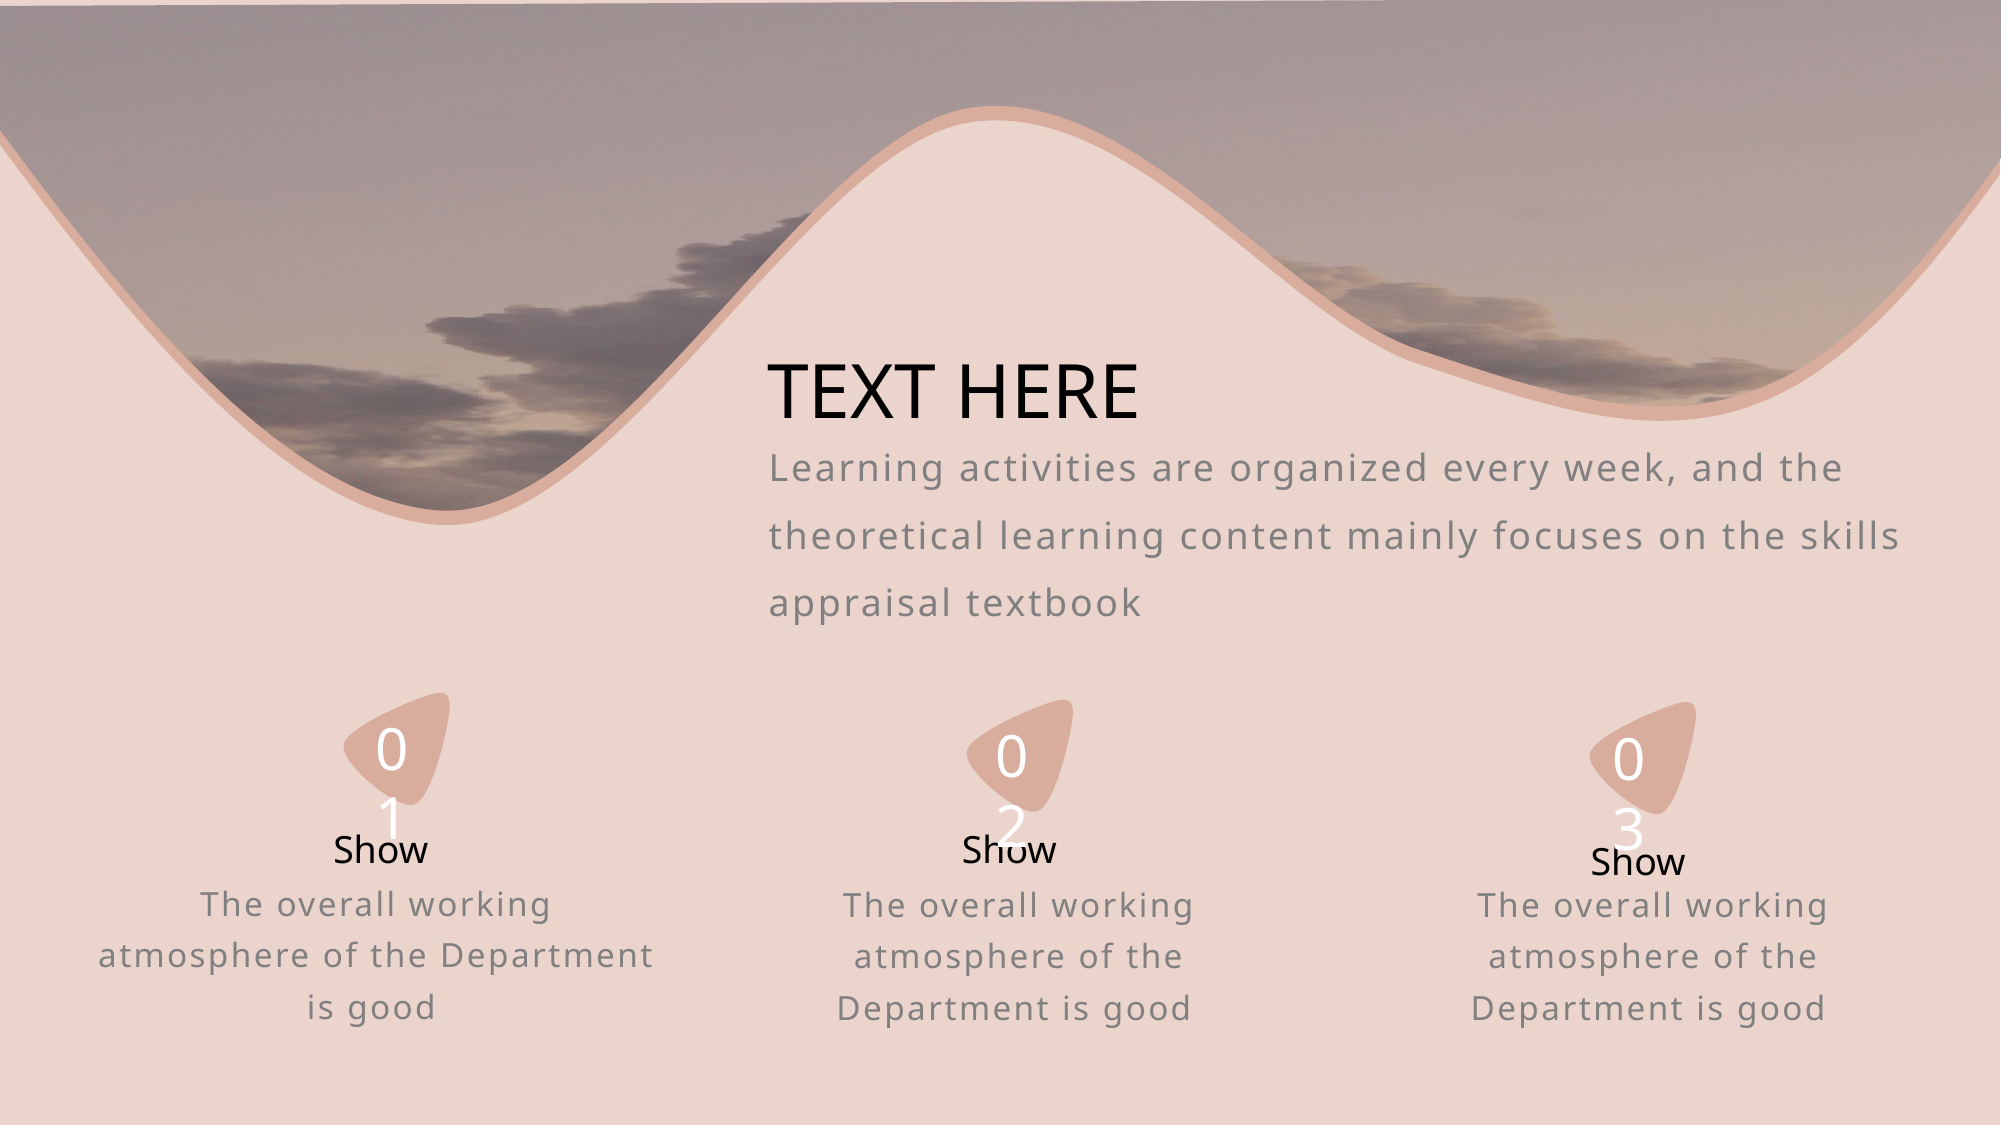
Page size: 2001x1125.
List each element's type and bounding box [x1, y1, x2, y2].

text_box [1850, 163, 2000, 335]
text_box [0, 0, 2000, 512]
text_box [752, 335, 1963, 627]
text_box [1368, 702, 1940, 1038]
text_box [733, 699, 1306, 1038]
text_box [0, 107, 1380, 527]
text_box [82, 692, 672, 1037]
